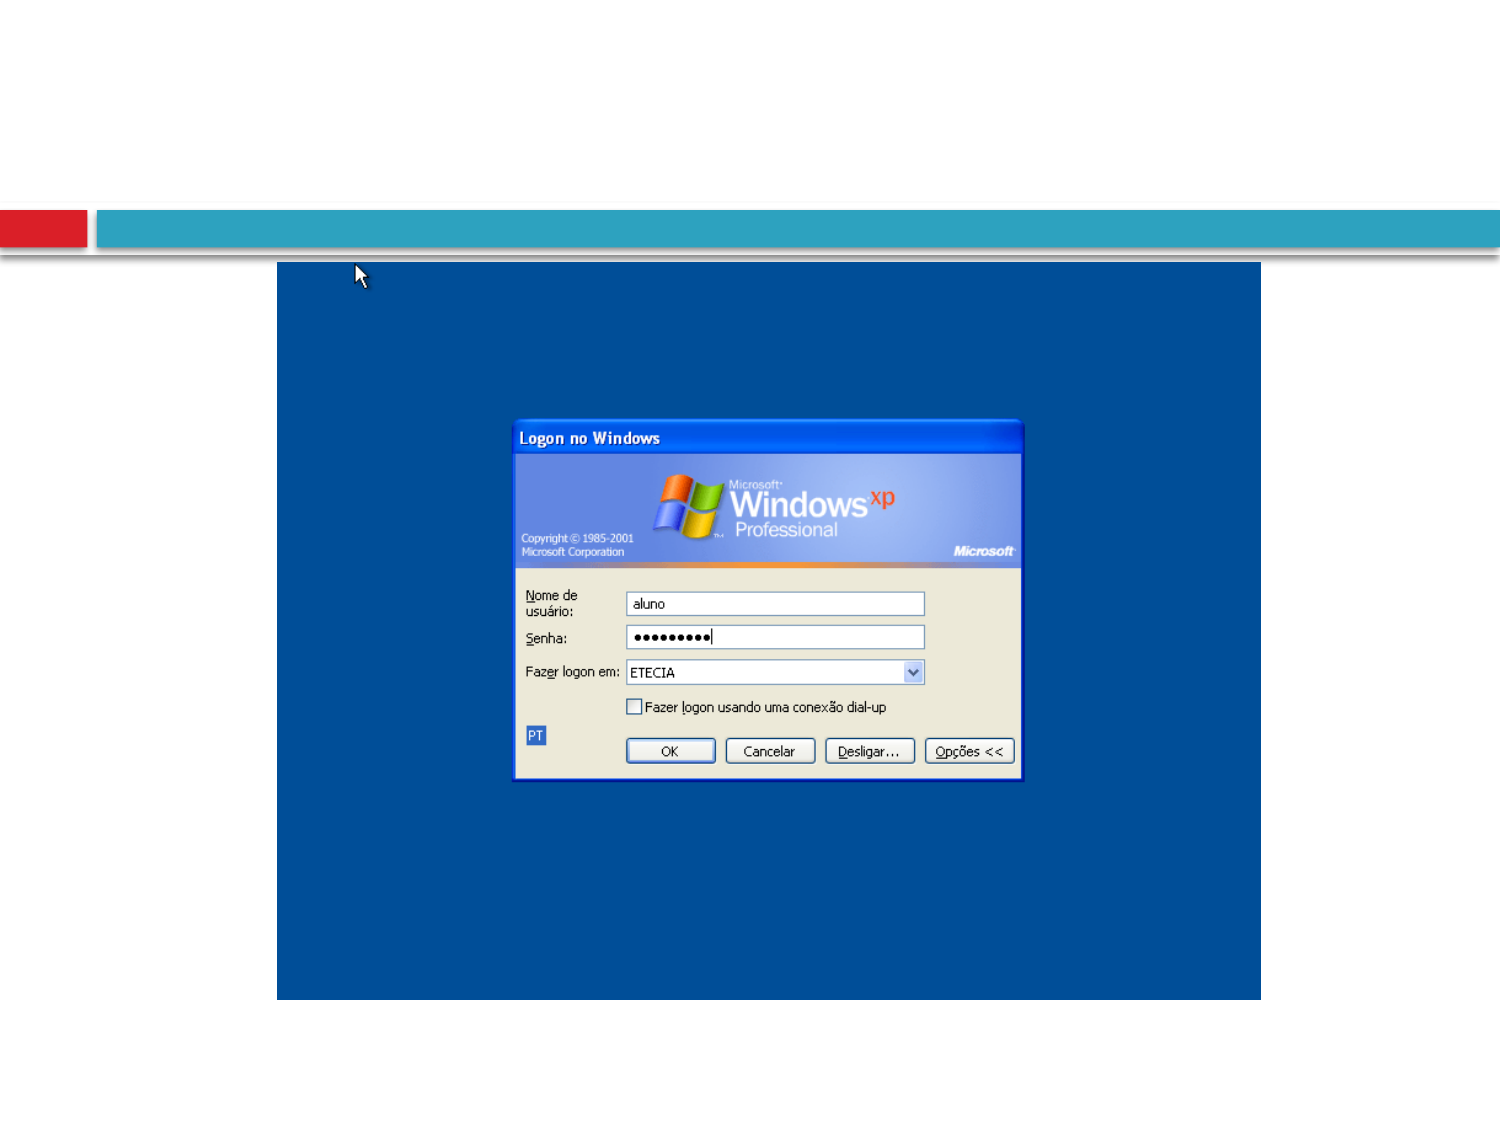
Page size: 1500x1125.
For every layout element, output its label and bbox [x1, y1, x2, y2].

list [277, 262, 1262, 1001]
